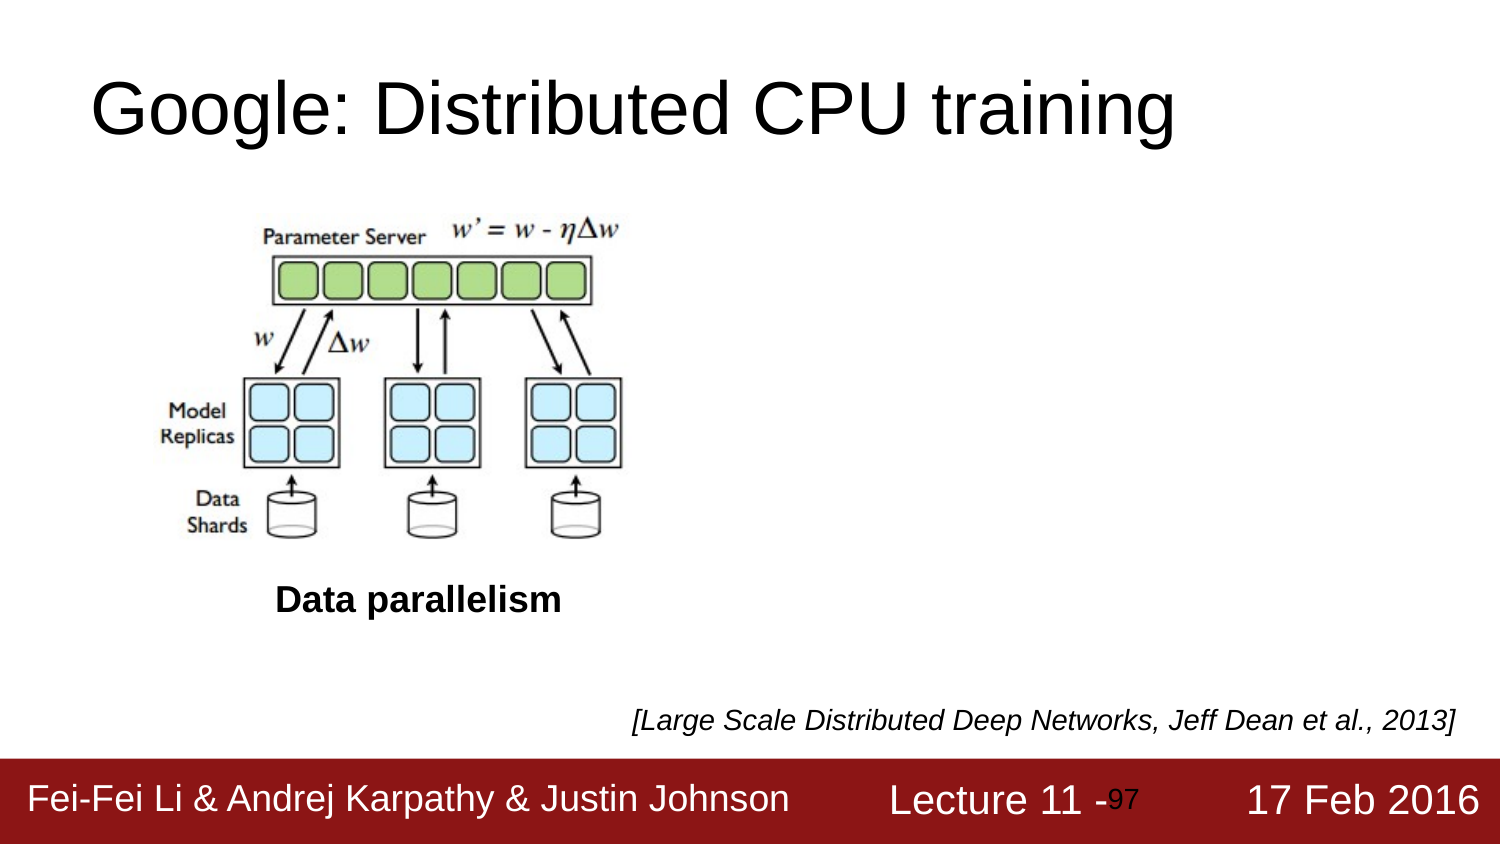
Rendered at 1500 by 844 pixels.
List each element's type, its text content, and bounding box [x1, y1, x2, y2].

text_box [Large Scale Distributed Deep Networks, Jeff Dean et al., 2013] [617, 686, 1487, 751]
slide_number ‹#› [1092, 765, 1183, 830]
title Google: Distributed CPU training [75, 33, 1425, 175]
text_box Data parallelism [259, 560, 674, 636]
picture [153, 213, 642, 561]
